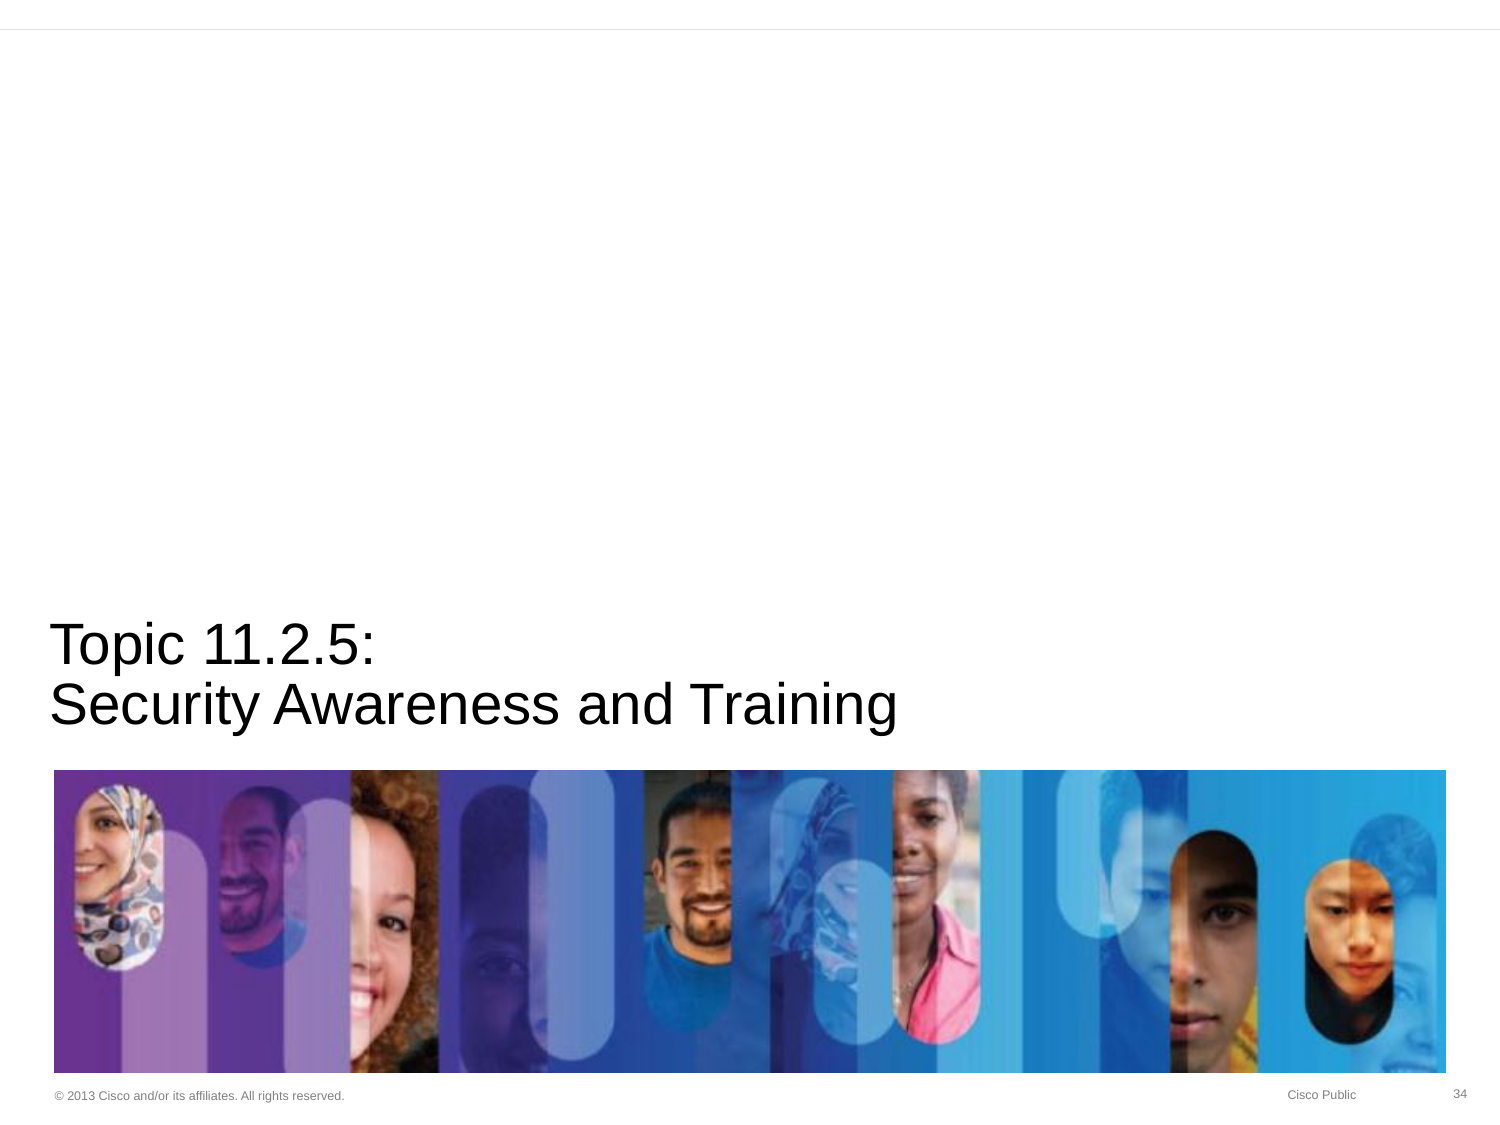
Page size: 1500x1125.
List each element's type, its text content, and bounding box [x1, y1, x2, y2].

picture [54, 770, 1446, 1073]
title Topic 11.2.5: Security Awareness and Training [36, 65, 1439, 744]
